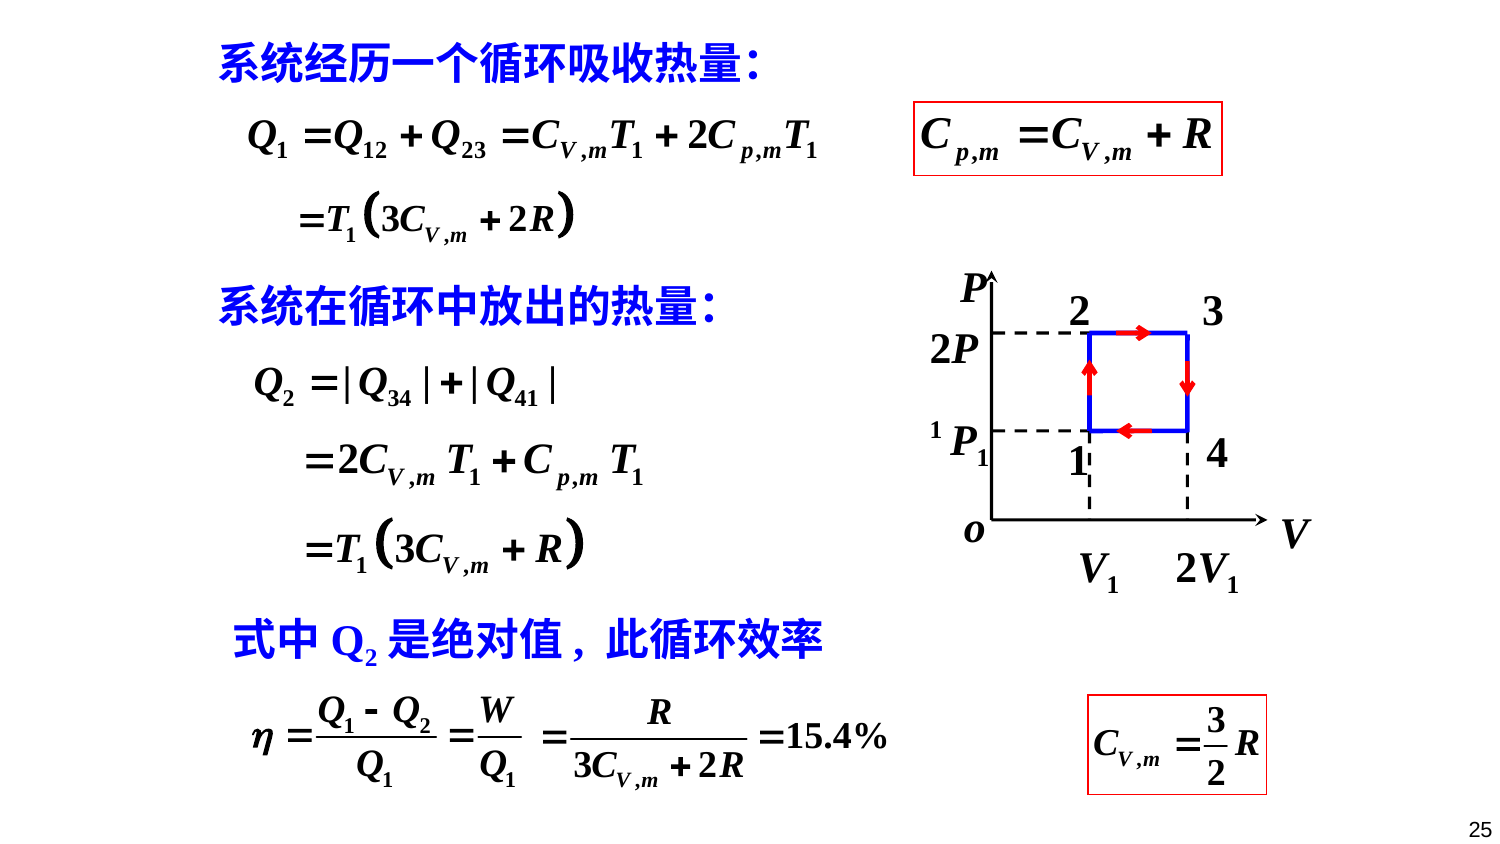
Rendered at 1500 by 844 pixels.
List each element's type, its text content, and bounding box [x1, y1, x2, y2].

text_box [914, 240, 1325, 599]
text_box 系统在循环中放出的热量： [202, 271, 909, 340]
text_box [533, 687, 895, 799]
text_box 式中Q2是绝对值, 此循环效率 [217, 604, 914, 679]
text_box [295, 430, 653, 500]
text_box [290, 187, 578, 258]
slide_number 25 [1272, 808, 1500, 844]
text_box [248, 349, 563, 417]
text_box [914, 102, 1222, 175]
text_box 系统经历一个循环吸收热量： [202, 27, 915, 96]
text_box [241, 106, 824, 174]
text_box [1088, 695, 1266, 794]
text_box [247, 685, 529, 796]
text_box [296, 513, 589, 591]
